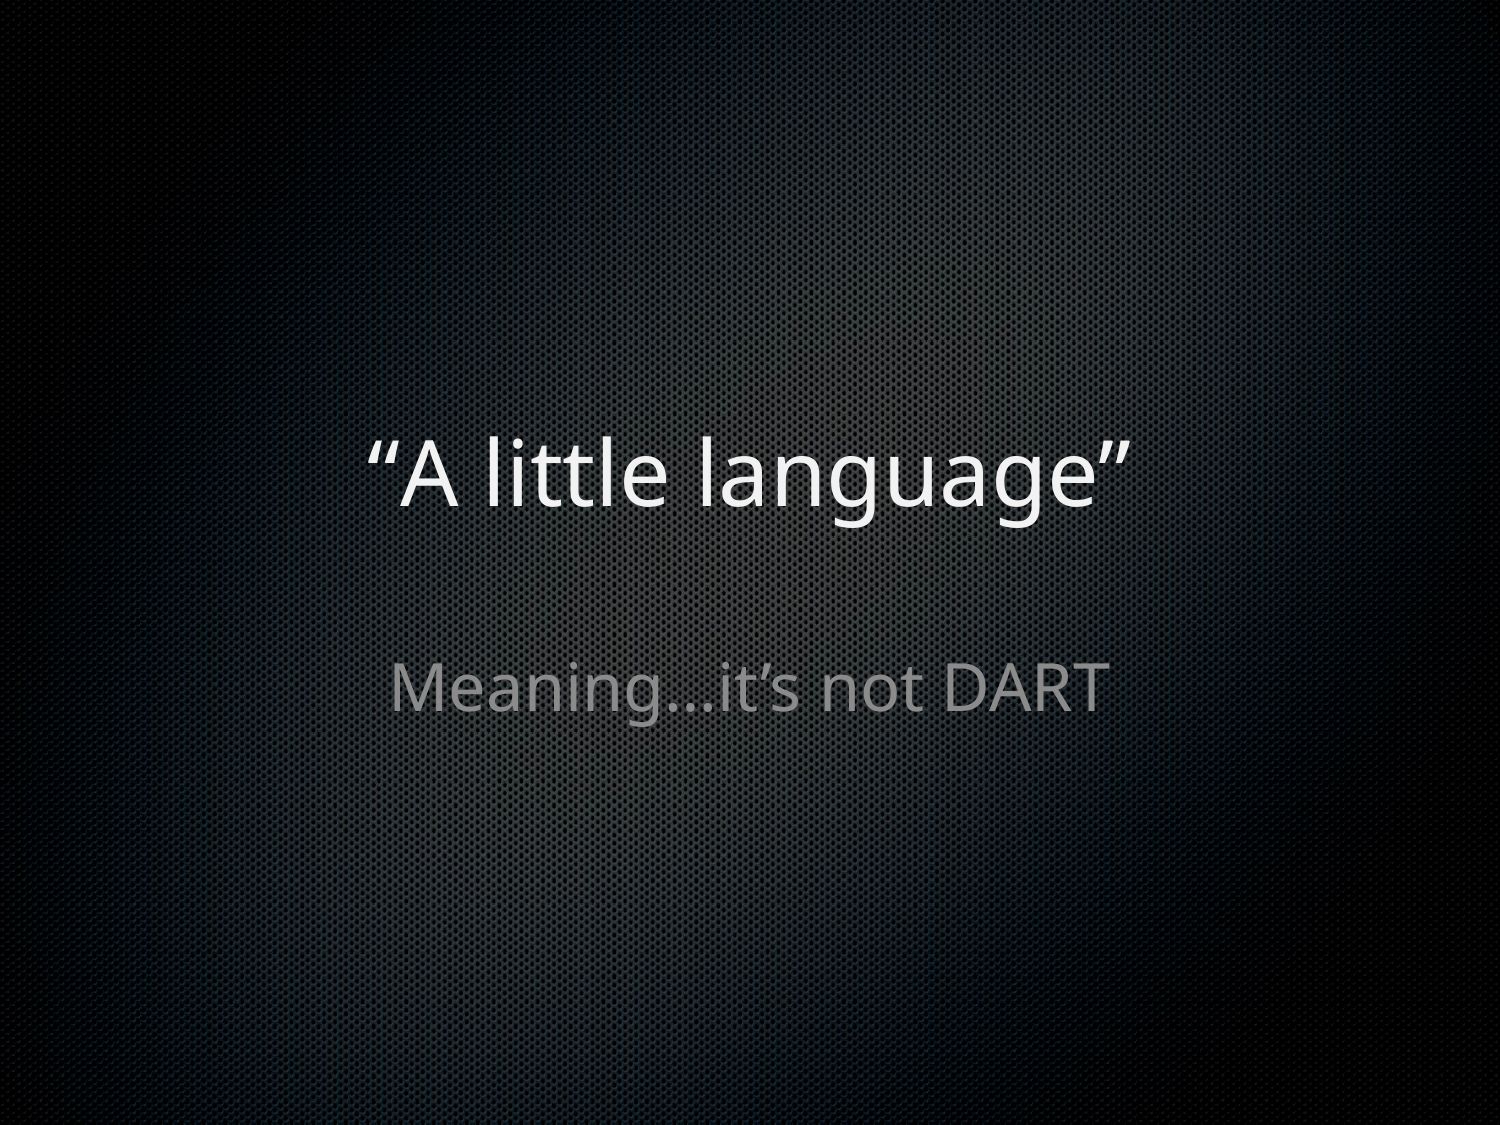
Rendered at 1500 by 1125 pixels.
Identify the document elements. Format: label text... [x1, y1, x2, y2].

title “A little language” [112, 349, 1388, 591]
subtitle Meaning…it’s not DART [225, 637, 1275, 925]
picture [0, 0, 1500, 1125]
